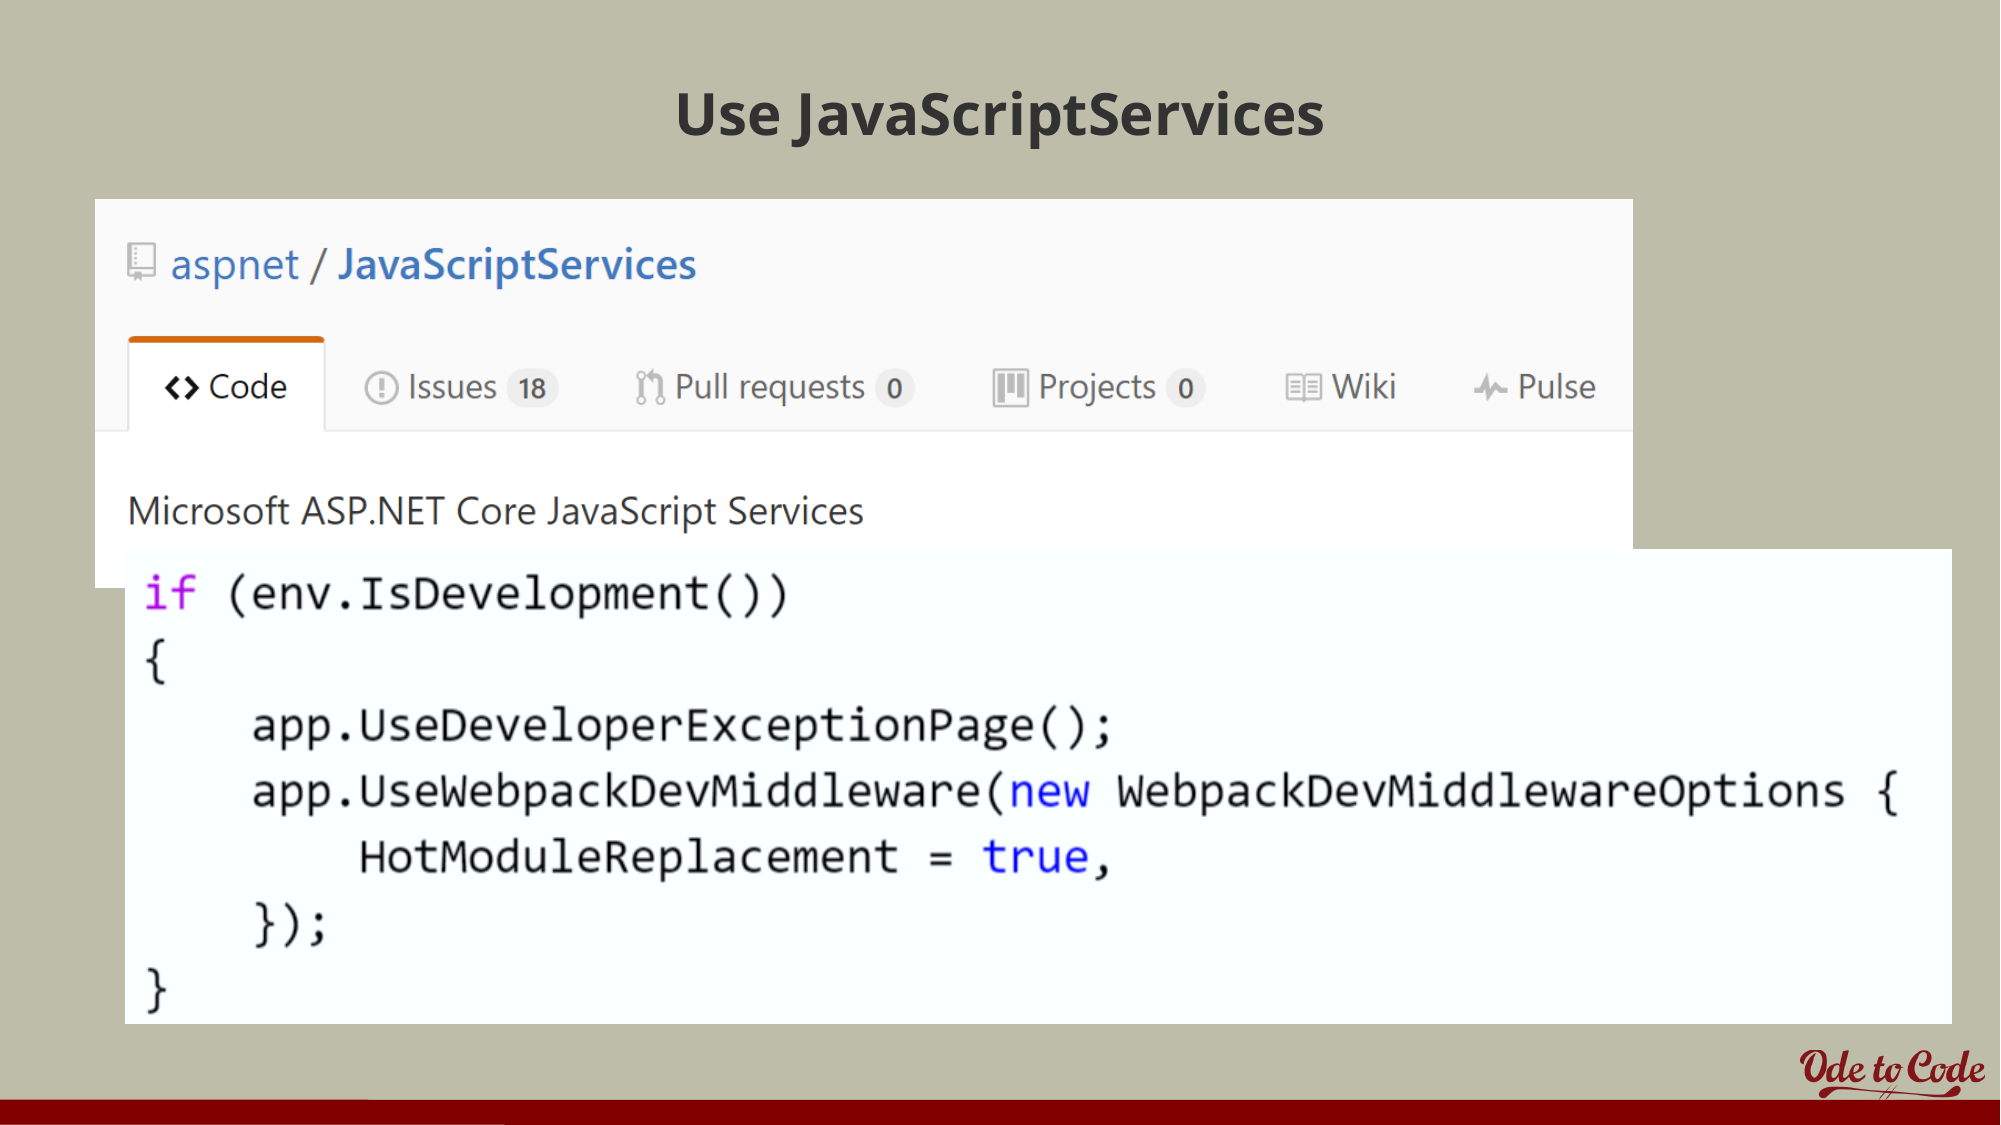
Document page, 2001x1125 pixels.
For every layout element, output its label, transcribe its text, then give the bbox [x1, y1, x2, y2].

picture [1800, 1050, 1985, 1100]
title Use JavaScriptServices [99, 49, 1901, 176]
picture [95, 199, 1952, 1024]
